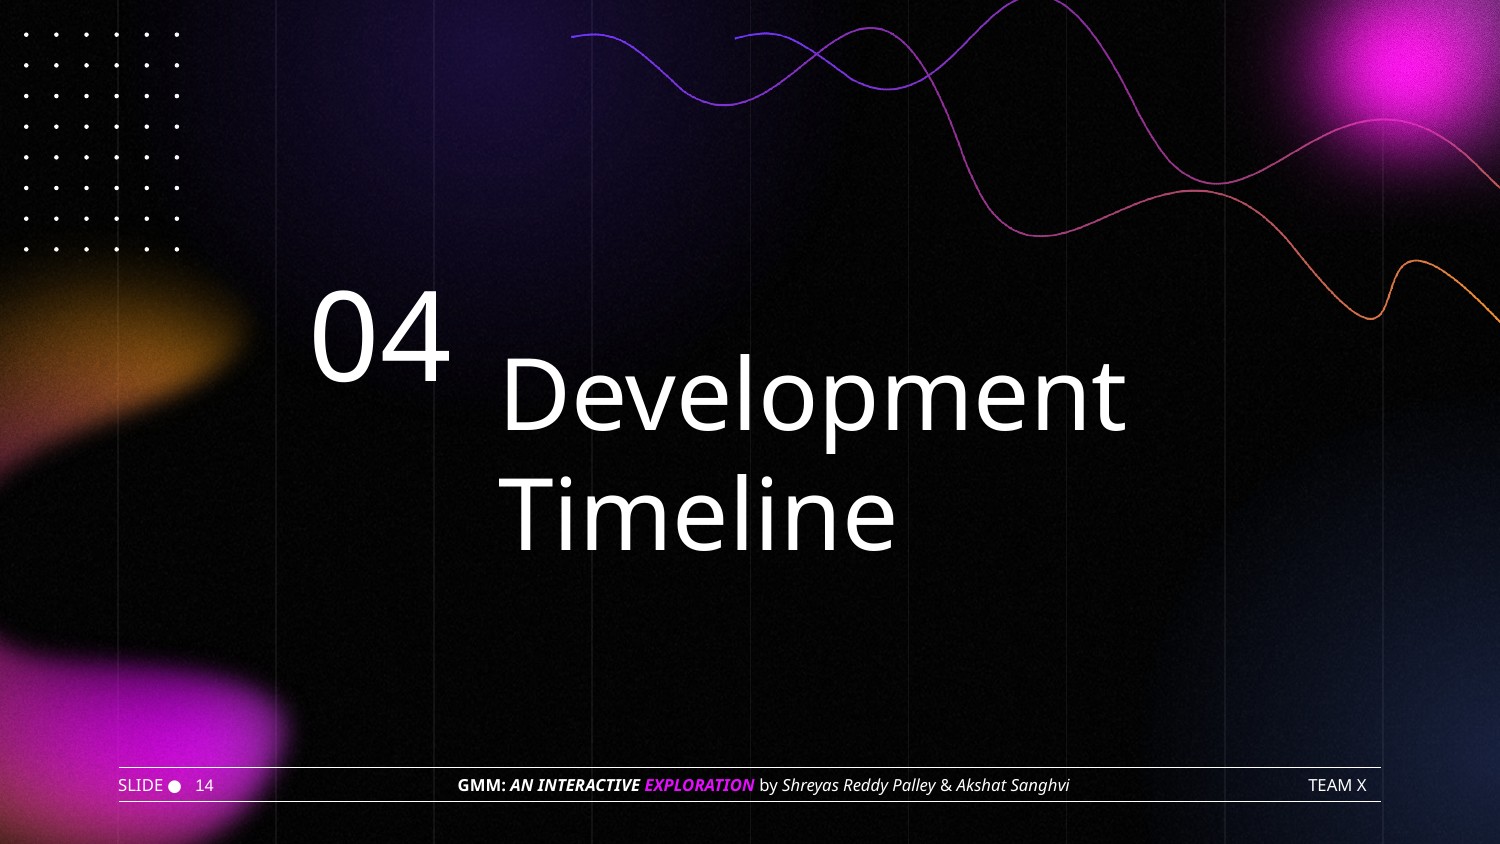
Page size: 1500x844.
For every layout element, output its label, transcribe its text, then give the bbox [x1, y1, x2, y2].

title Development Timeline [483, 315, 1331, 454]
picture [0, 0, 1500, 844]
title 04 [260, 283, 500, 422]
